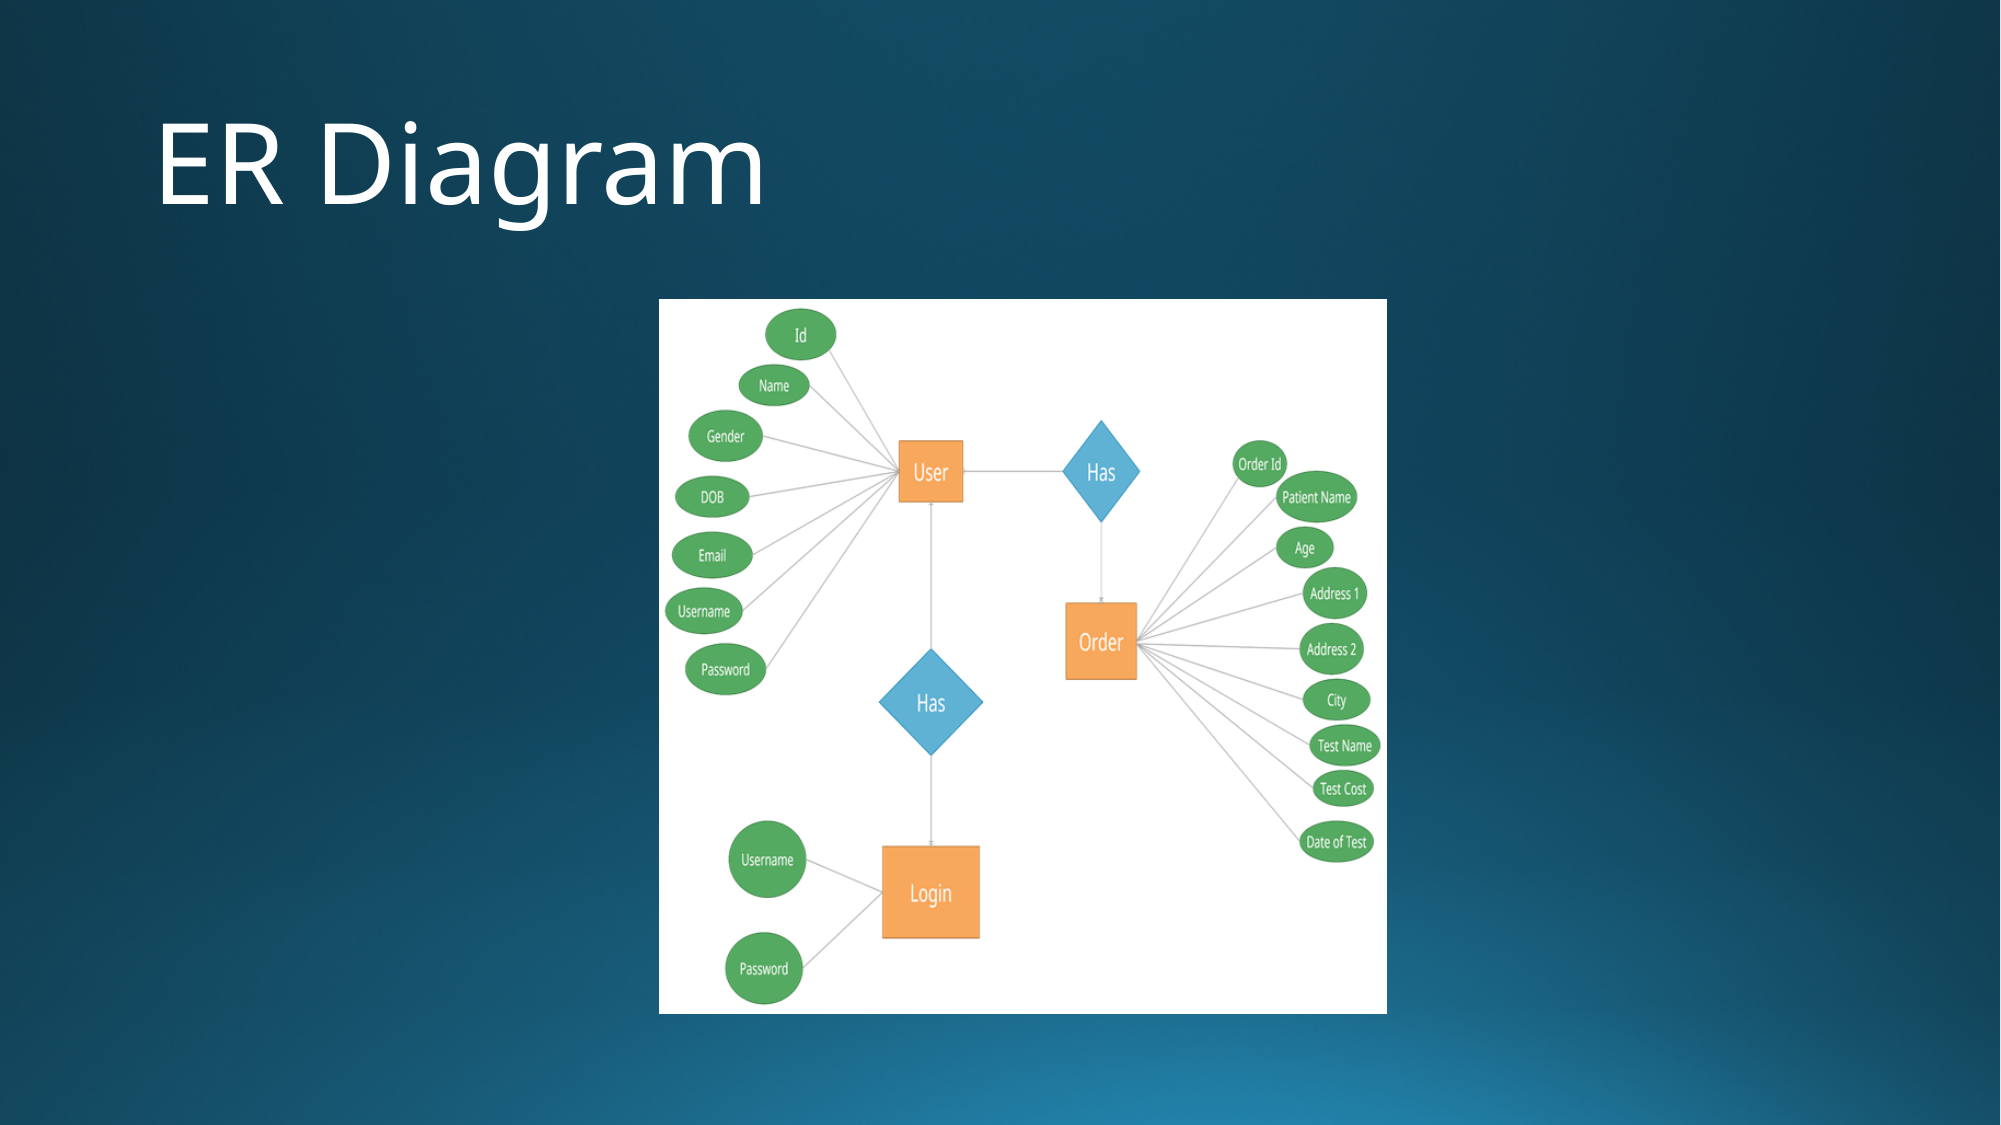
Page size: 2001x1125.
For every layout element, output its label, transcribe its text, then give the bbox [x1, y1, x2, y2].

title ER Diagram [137, 59, 1863, 278]
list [659, 299, 1387, 1014]
picture [0, 0, 2001, 1125]
